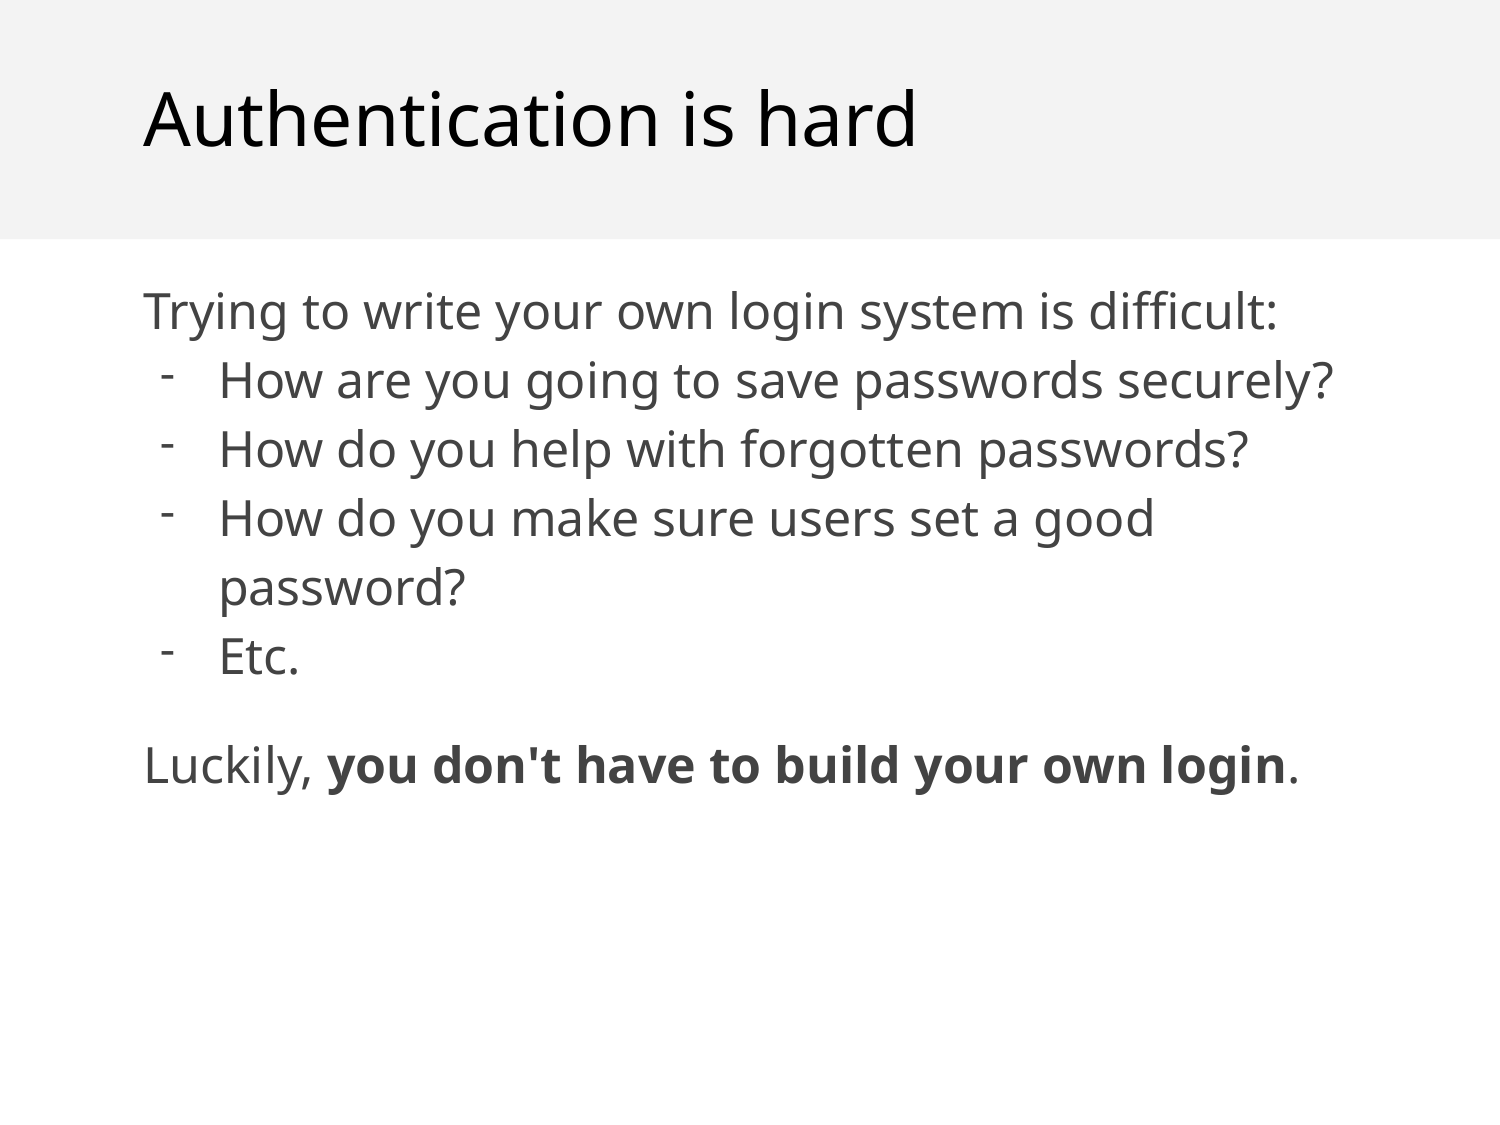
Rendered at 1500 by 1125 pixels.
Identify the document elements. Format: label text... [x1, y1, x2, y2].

text_box Authentication is hard [128, 56, 1372, 183]
text_box Trying to write your own login system is difficult: How are you going to save passwords securely? How do you help with forgotten passwords? How do you make sure users set a good password? Etc. Luckily, you don't have to build your own login. [128, 255, 1372, 1003]
